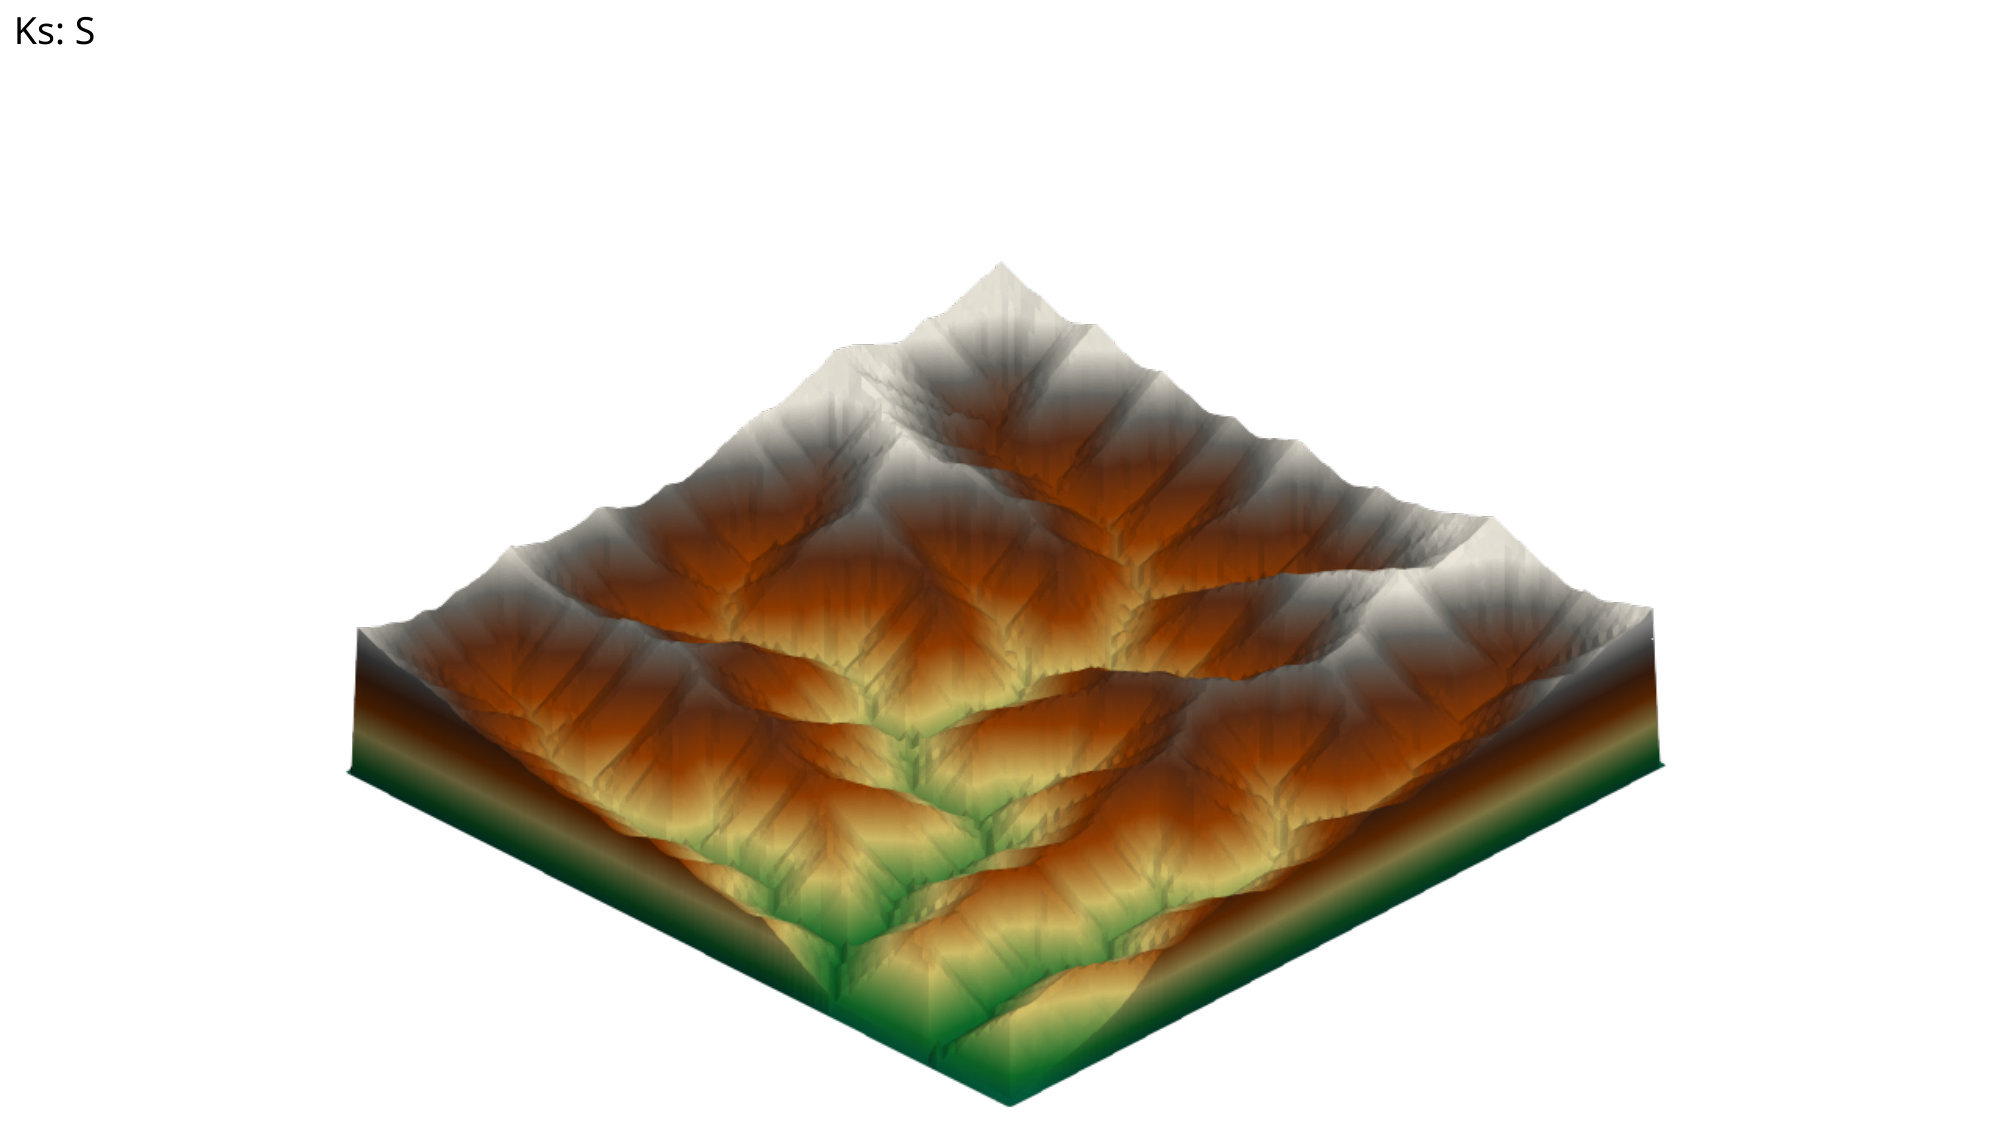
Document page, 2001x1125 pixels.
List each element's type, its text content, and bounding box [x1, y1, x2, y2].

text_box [330, 250, 1679, 1125]
text_box Ks: S [0, 0, 111, 60]
